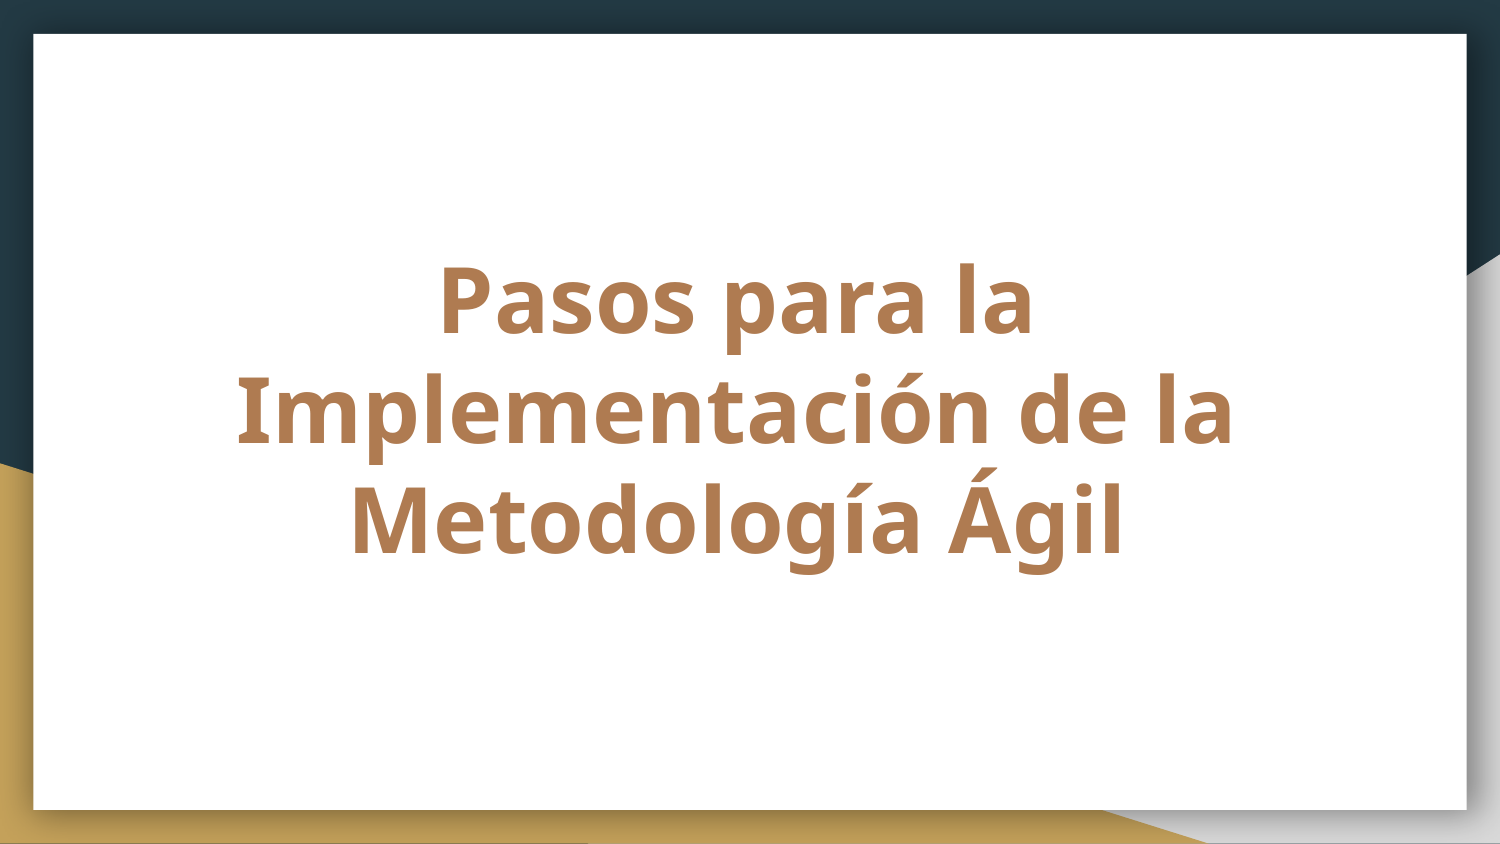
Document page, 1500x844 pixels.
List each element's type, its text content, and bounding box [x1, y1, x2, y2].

title Pasos para la Implementación de la Metodología Ágil [121, 226, 1353, 602]
